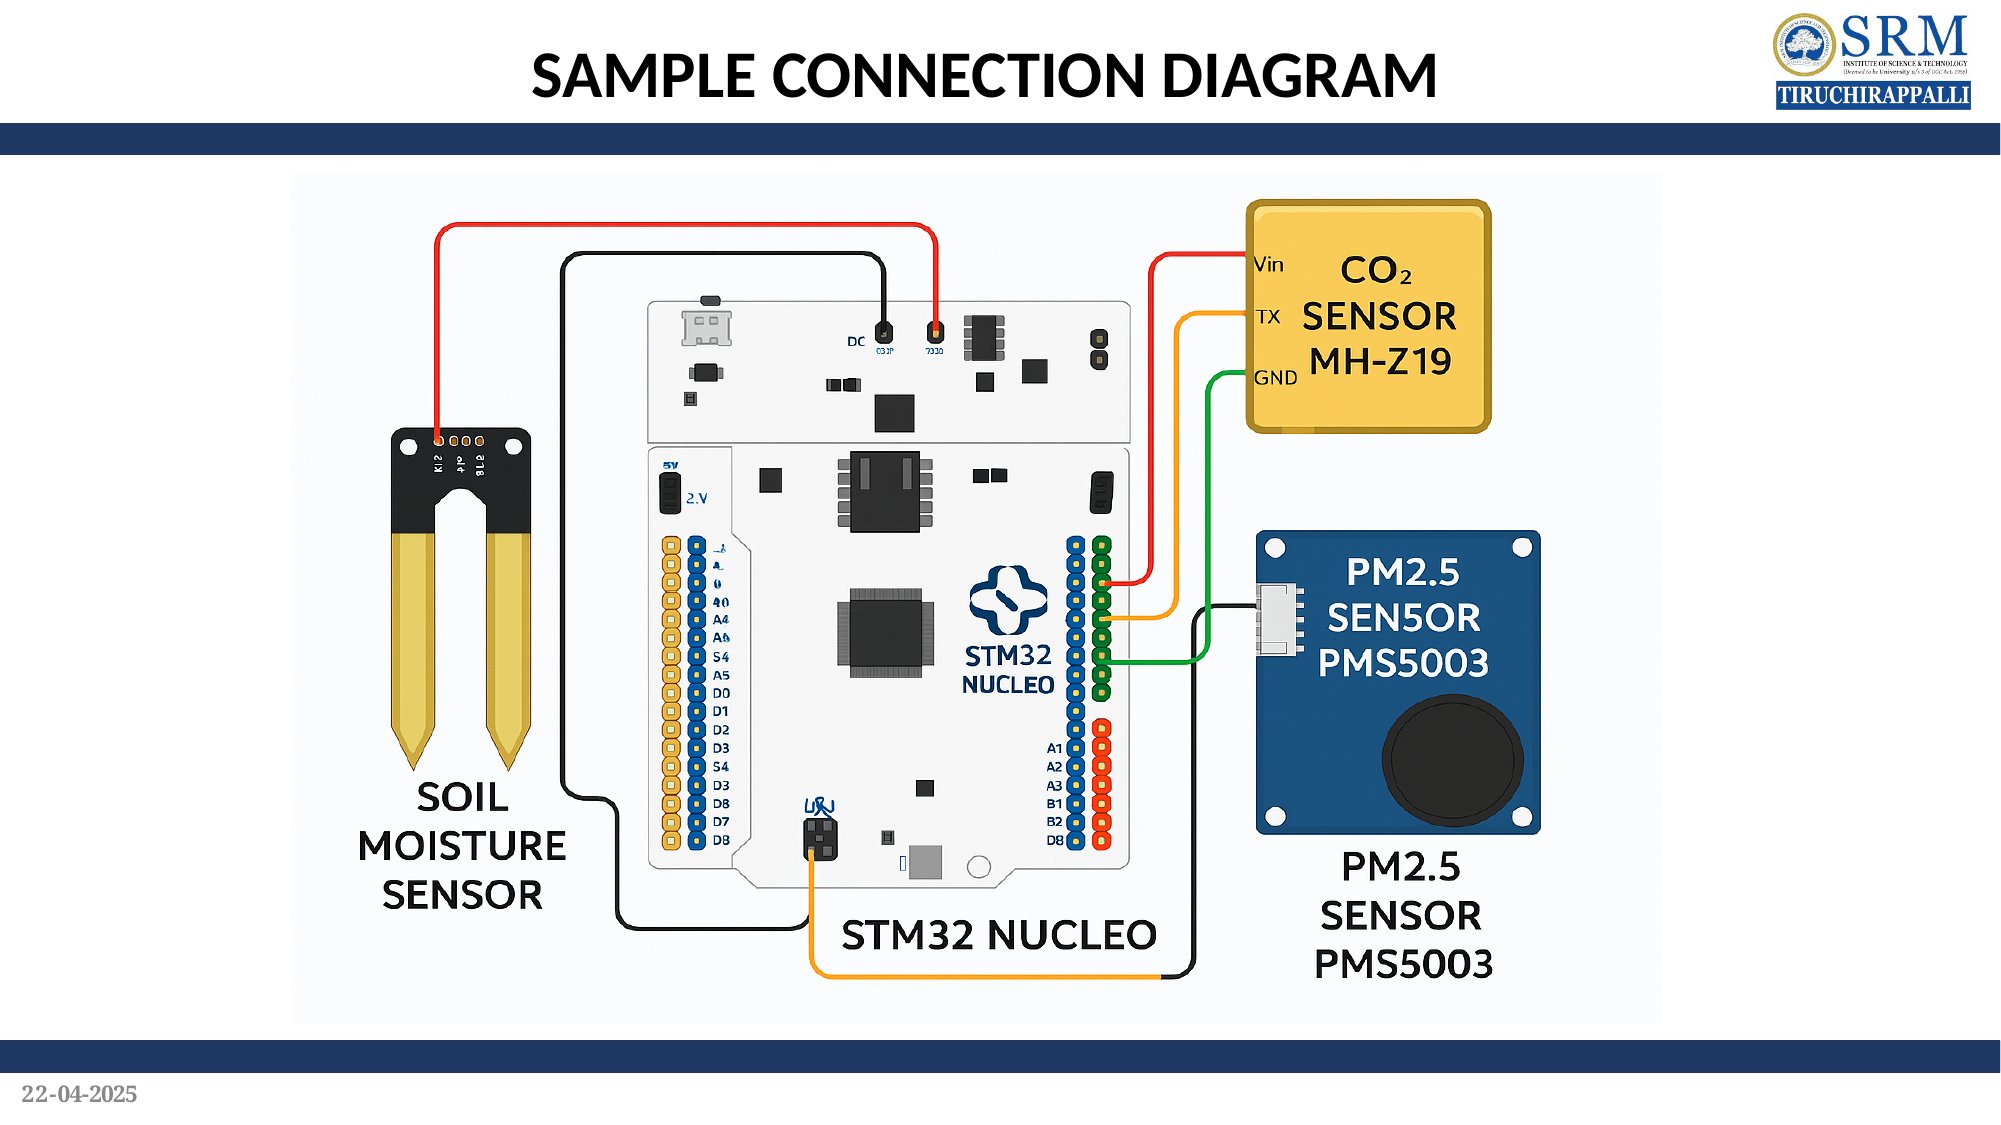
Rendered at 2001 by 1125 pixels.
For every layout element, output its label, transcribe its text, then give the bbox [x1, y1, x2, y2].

picture [1773, 13, 1971, 110]
title SAMPLE CONNECTION DIAGRAM [531, 30, 1469, 112]
picture [290, 172, 1662, 1025]
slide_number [19, 1079, 221, 1125]
